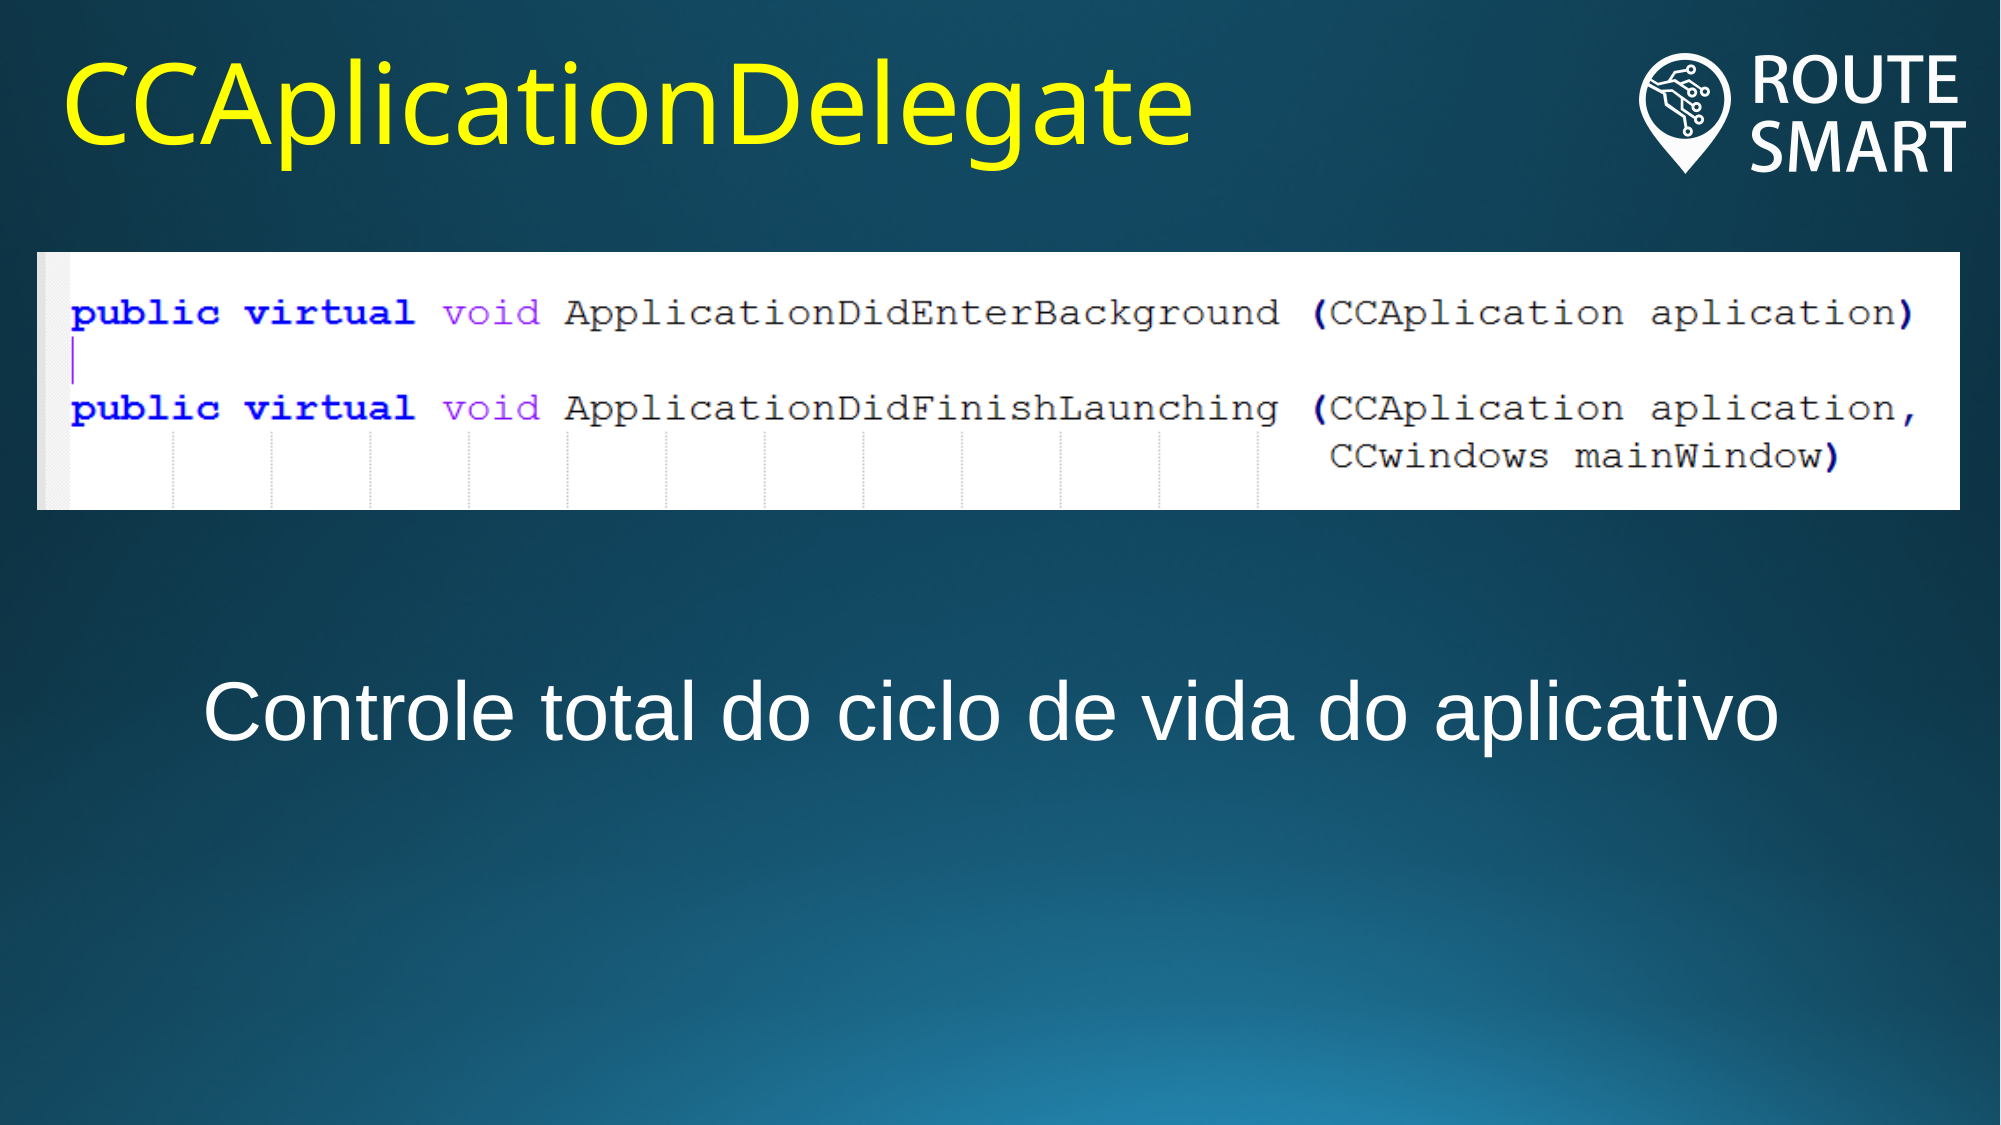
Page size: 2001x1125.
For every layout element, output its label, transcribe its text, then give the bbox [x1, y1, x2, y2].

text_box Controle total do ciclo de vida do aplicativo [30, 599, 1955, 765]
picture [0, 0, 2001, 1125]
title CCAplicationDelegate [45, 0, 1771, 218]
